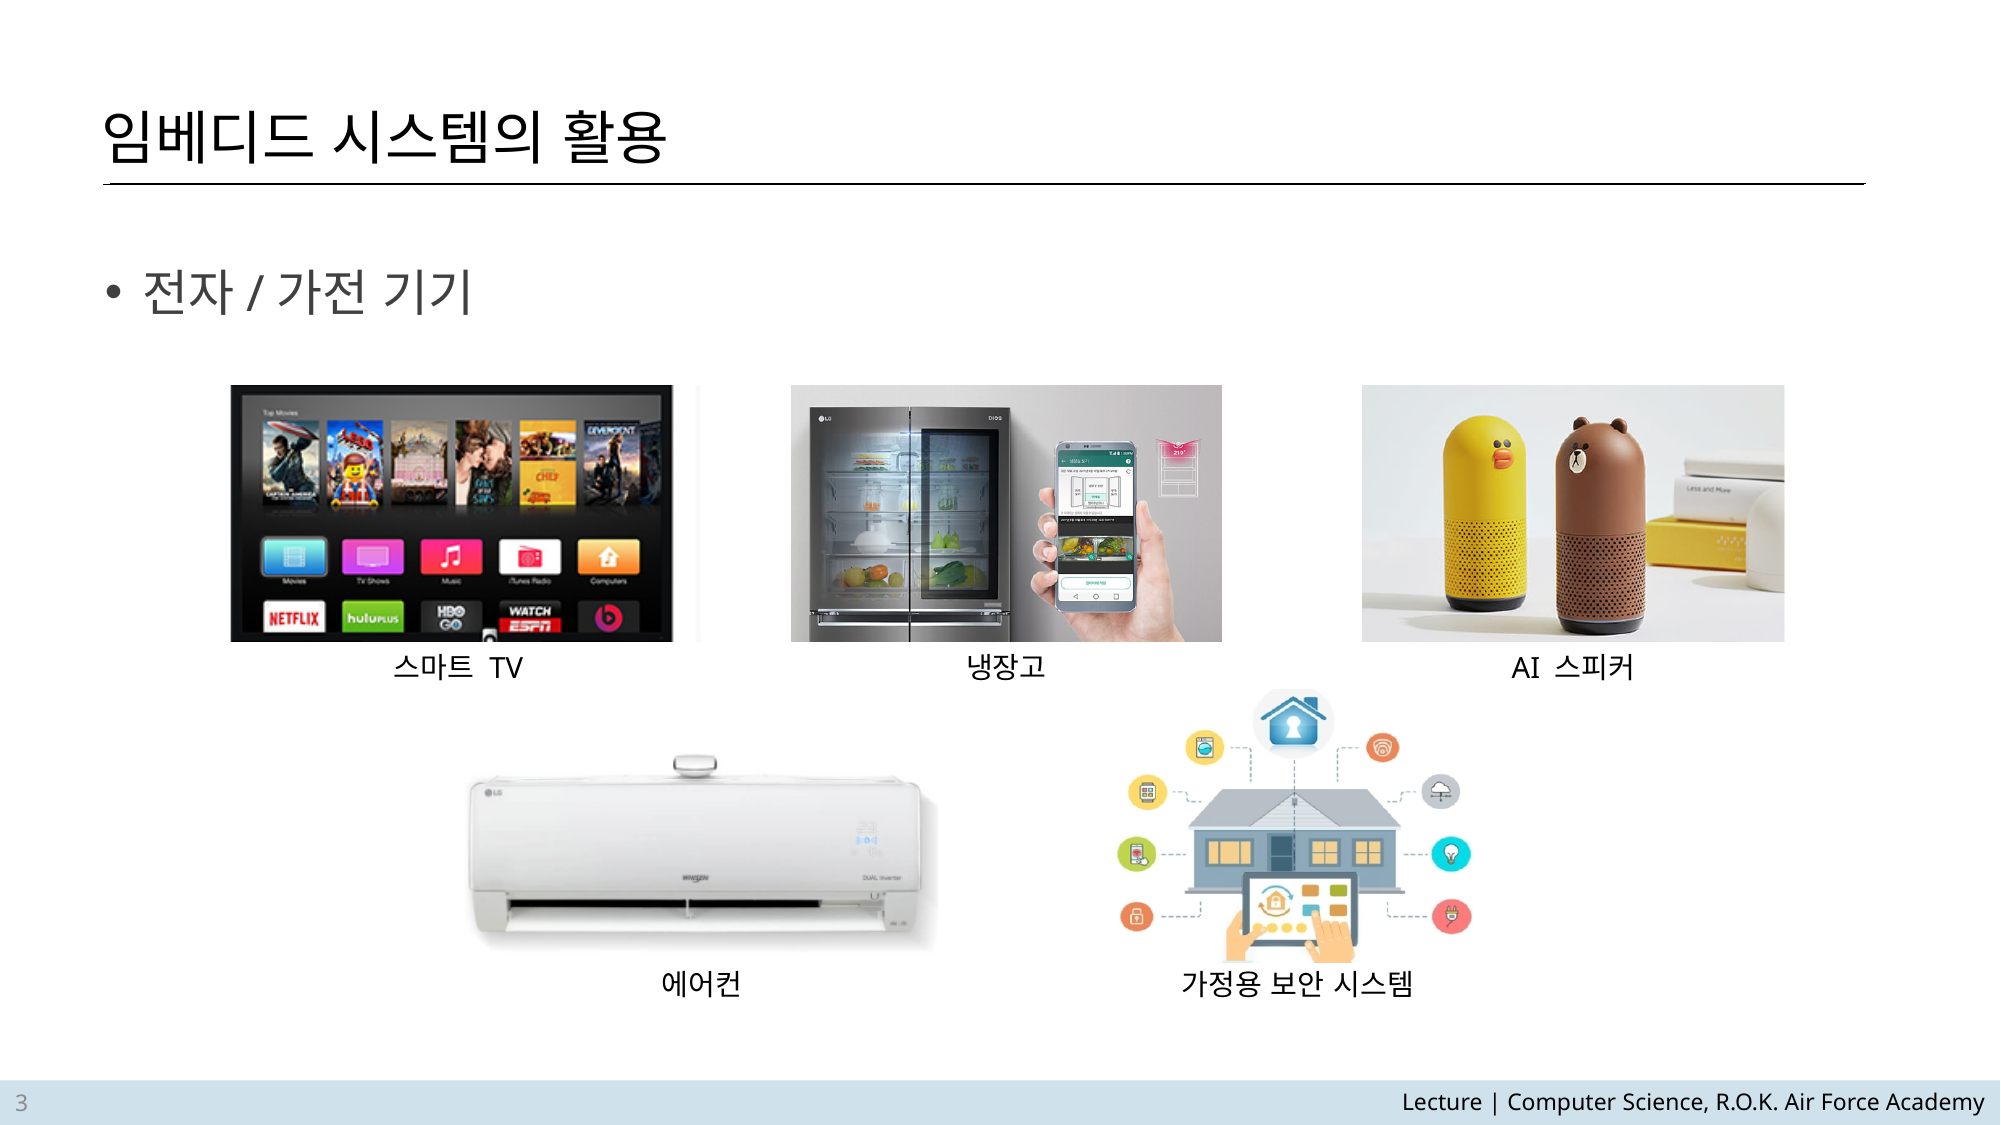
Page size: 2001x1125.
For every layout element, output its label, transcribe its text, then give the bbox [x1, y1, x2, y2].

picture [1362, 385, 1785, 642]
text_box 가정용 보안 시스템 [1166, 963, 1430, 1009]
text_box 에어컨 [647, 966, 758, 1009]
list 임베디드 시스템의 활용 [90, 109, 1862, 172]
text_box AI 스피커 [1496, 642, 1651, 692]
picture [1115, 689, 1481, 963]
picture [791, 385, 1222, 642]
picture [458, 745, 938, 966]
list 전자/가전 기기 [89, 238, 1863, 1014]
picture [214, 385, 701, 642]
text_box 스마트 TV [378, 642, 538, 692]
slide_number 3 [0, 1086, 114, 1123]
text_box 냉장고 [951, 642, 1062, 692]
